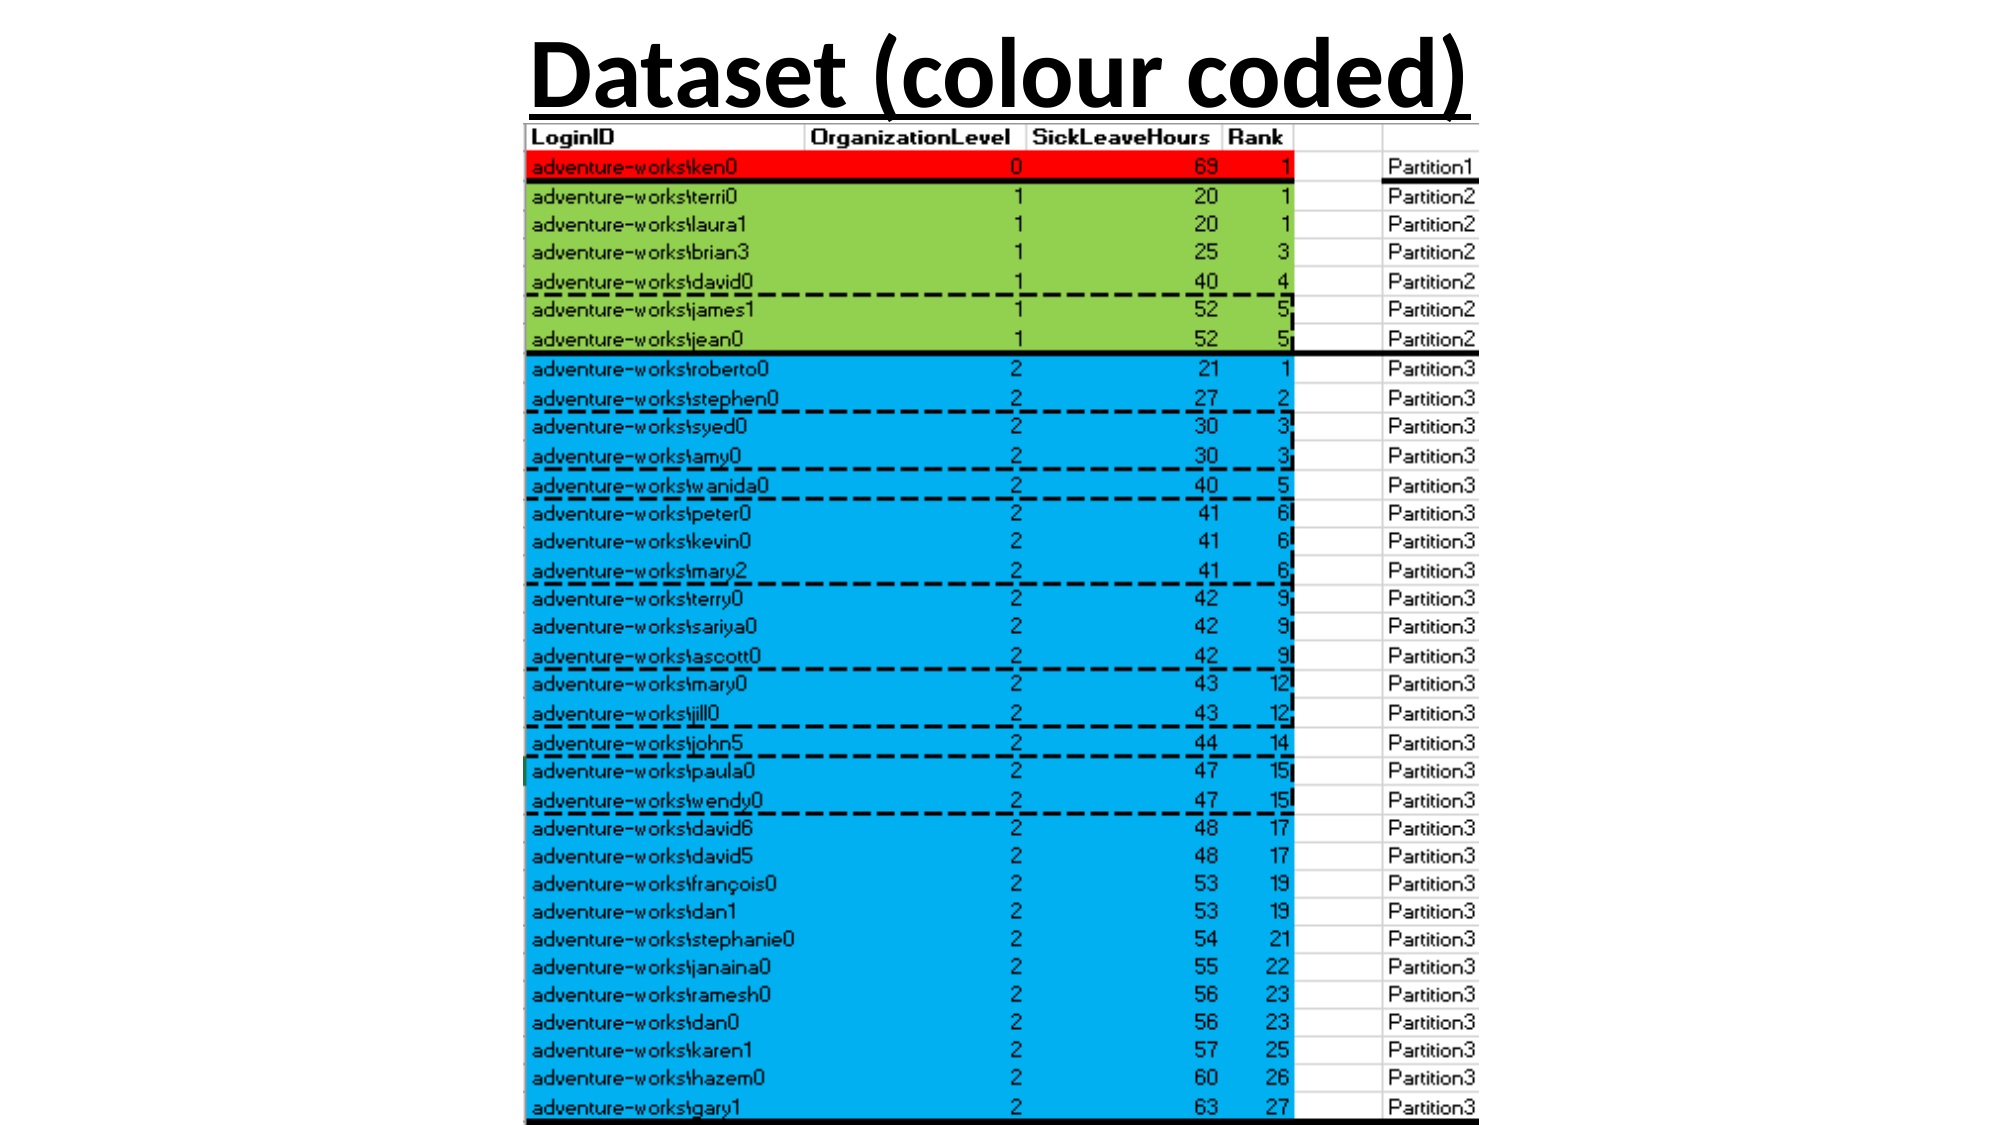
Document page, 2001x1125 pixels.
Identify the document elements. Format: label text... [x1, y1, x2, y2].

text_box Dataset (colour coded) [0, 0, 2000, 135]
picture [522, 123, 1479, 1125]
